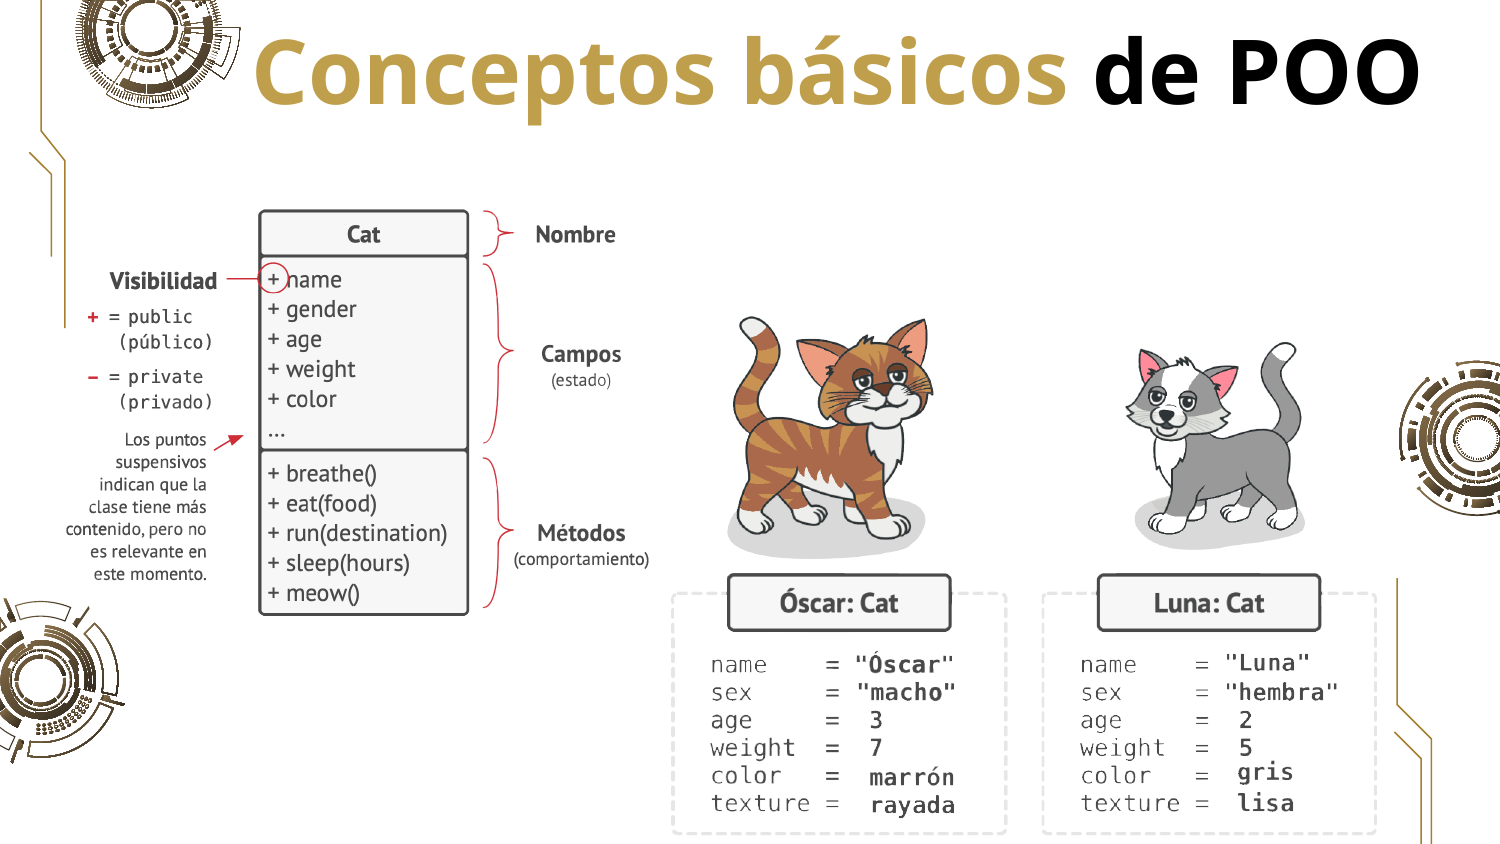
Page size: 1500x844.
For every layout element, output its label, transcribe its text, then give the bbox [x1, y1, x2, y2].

title Conceptos básicos de POO [236, 0, 1500, 105]
picture [64, 208, 650, 616]
picture [671, 316, 1378, 836]
